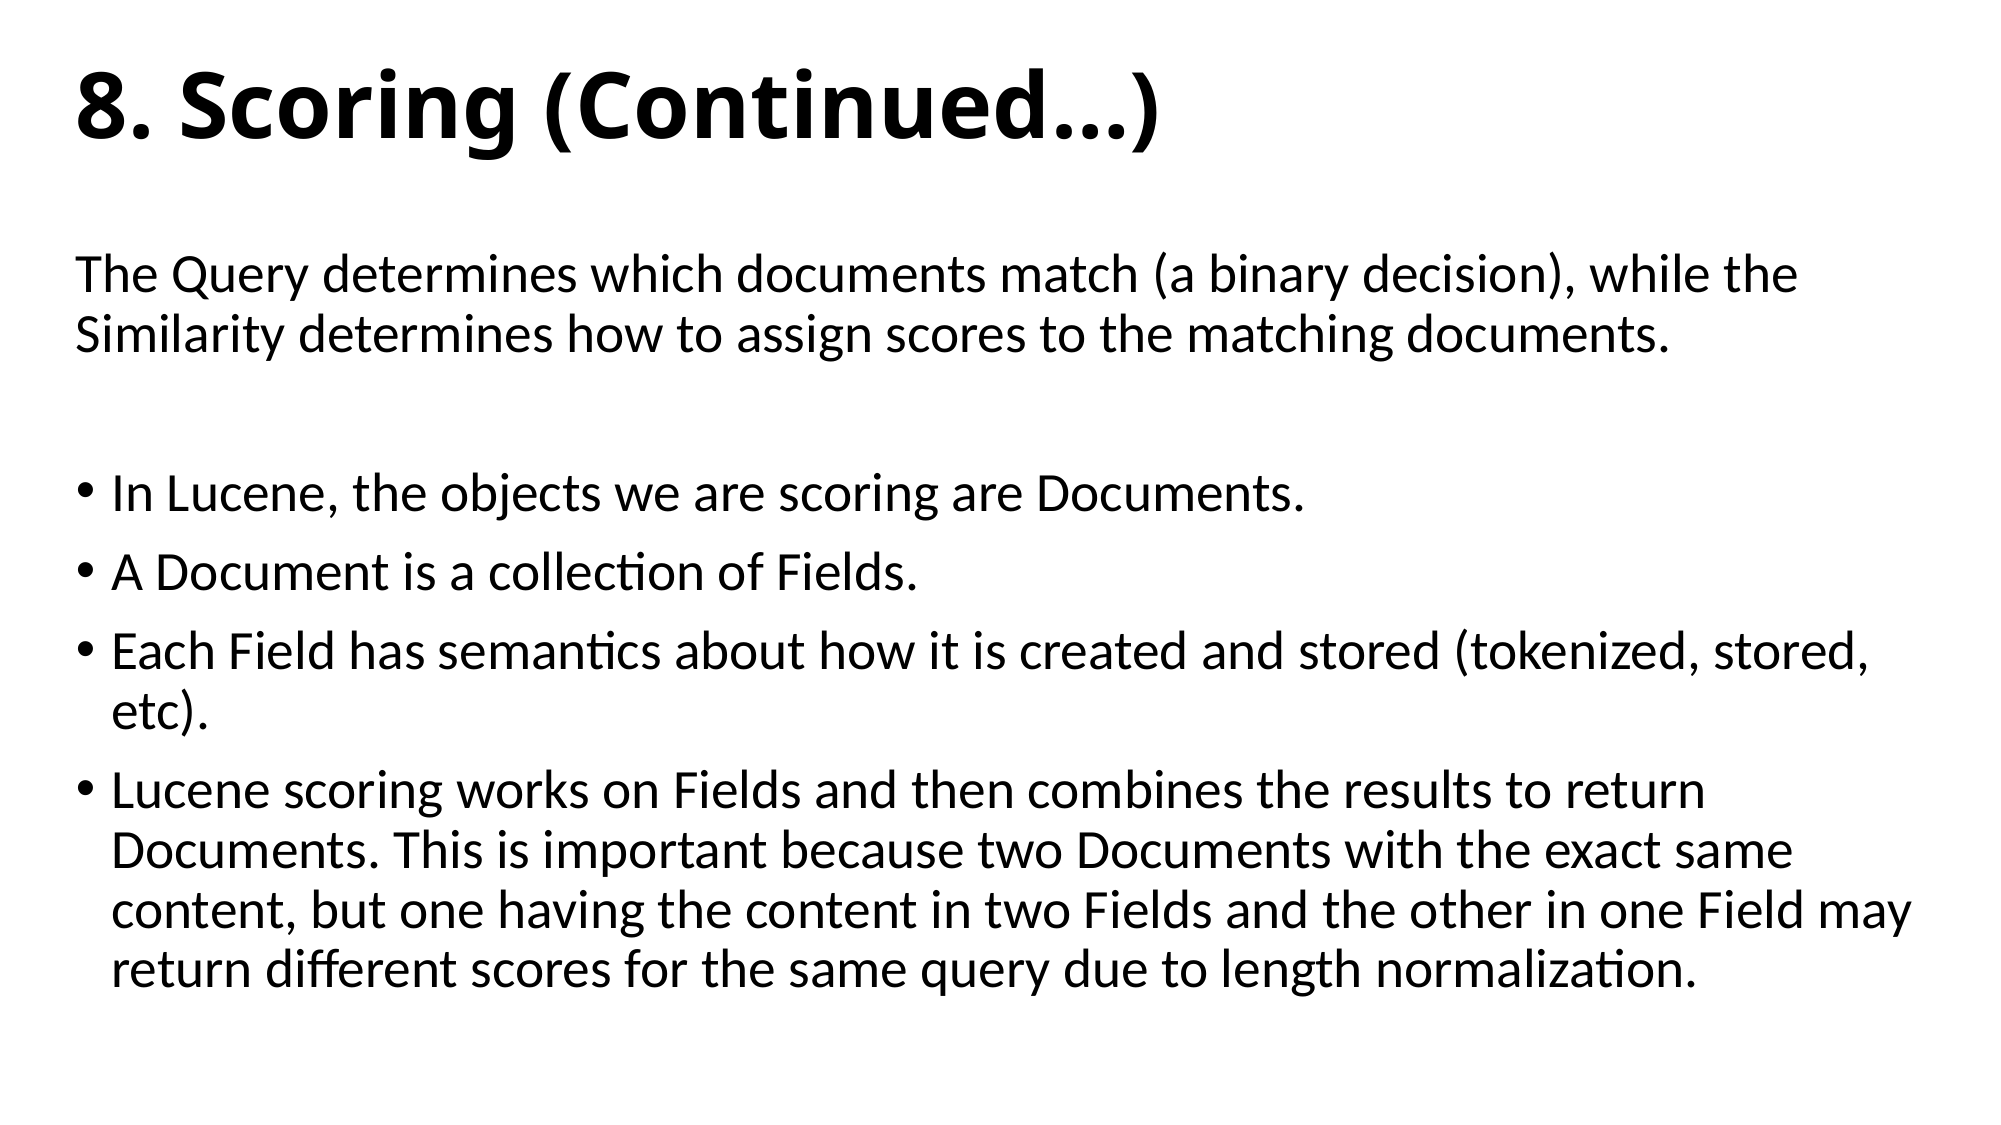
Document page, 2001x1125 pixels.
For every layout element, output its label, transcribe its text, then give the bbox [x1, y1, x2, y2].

list The Query determines which documents match (a binary decision), while the Similarity determines how to assign scores to the matching documents. In Lucene, the objects we are scoring are Documents. A Document is a collection of Fields. Each Field has semantics about how it is created and stored (tokenized, stored, etc). Lucene scoring works on Fields and then combines the results to return Documents. This is important because two Documents with the exact same content, but one having the content in two Fields and the other in one Field may return different scores for the same query due to length normalization. [60, 237, 1945, 1014]
title 8. Scoring (Continued…) [60, 0, 1945, 218]
